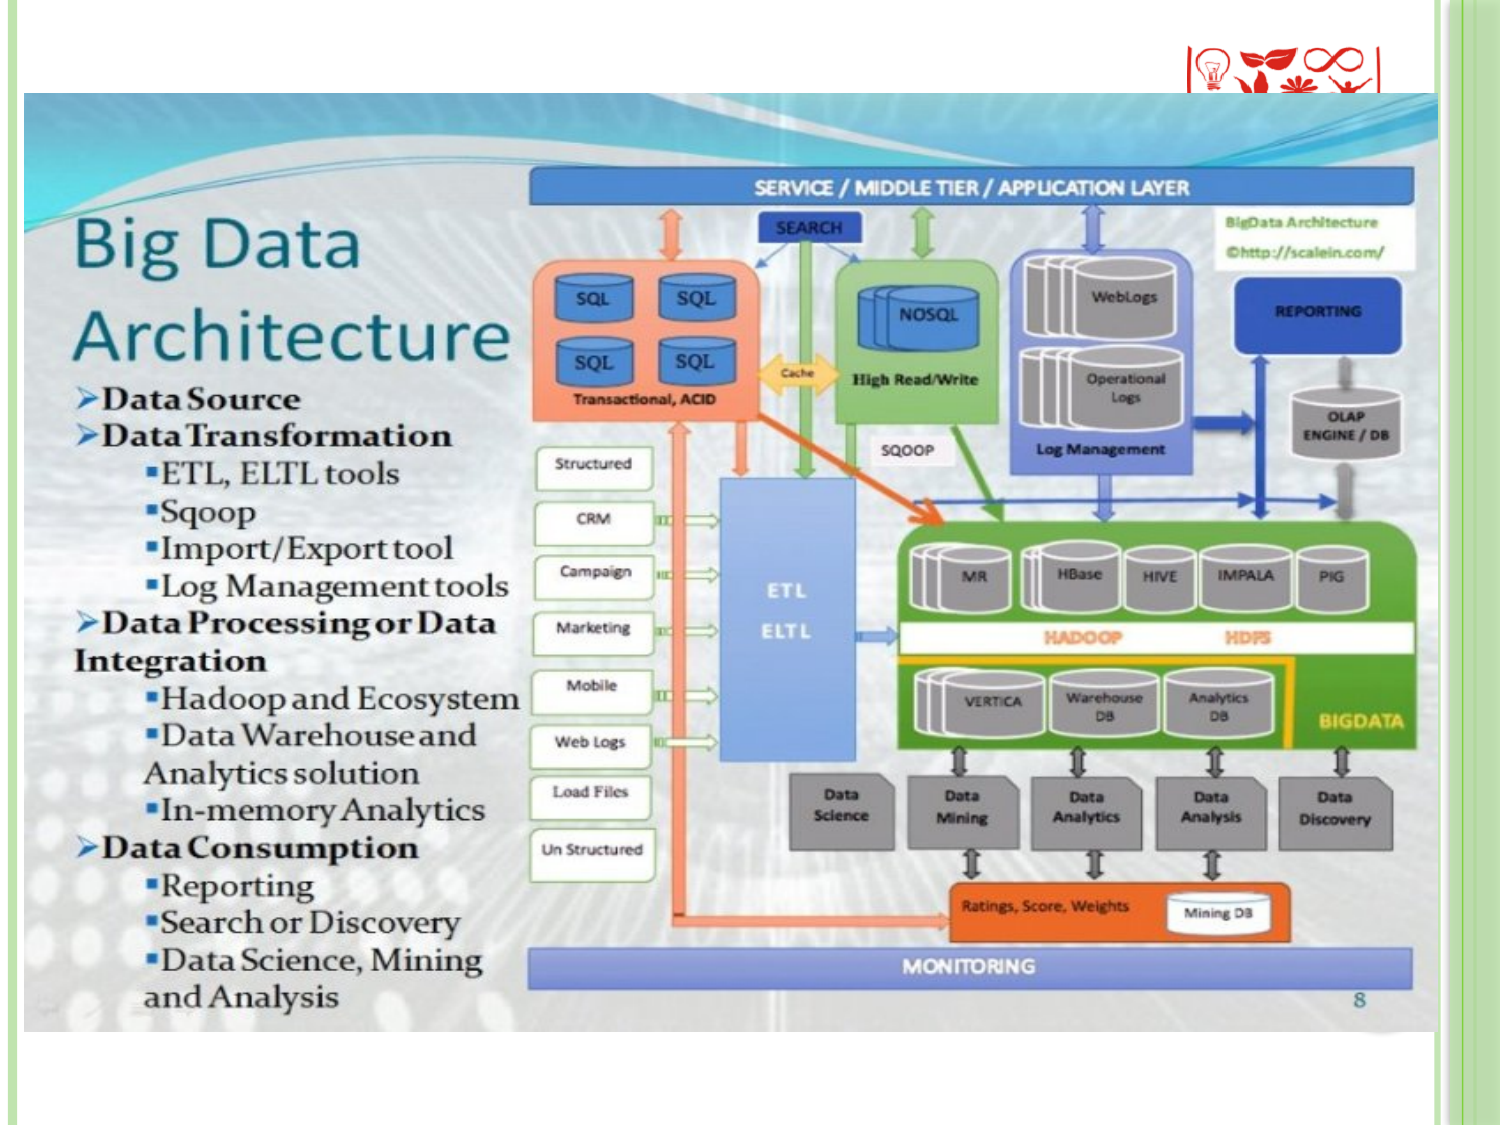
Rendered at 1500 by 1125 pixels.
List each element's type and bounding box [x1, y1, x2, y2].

picture [24, 41, 1438, 1032]
